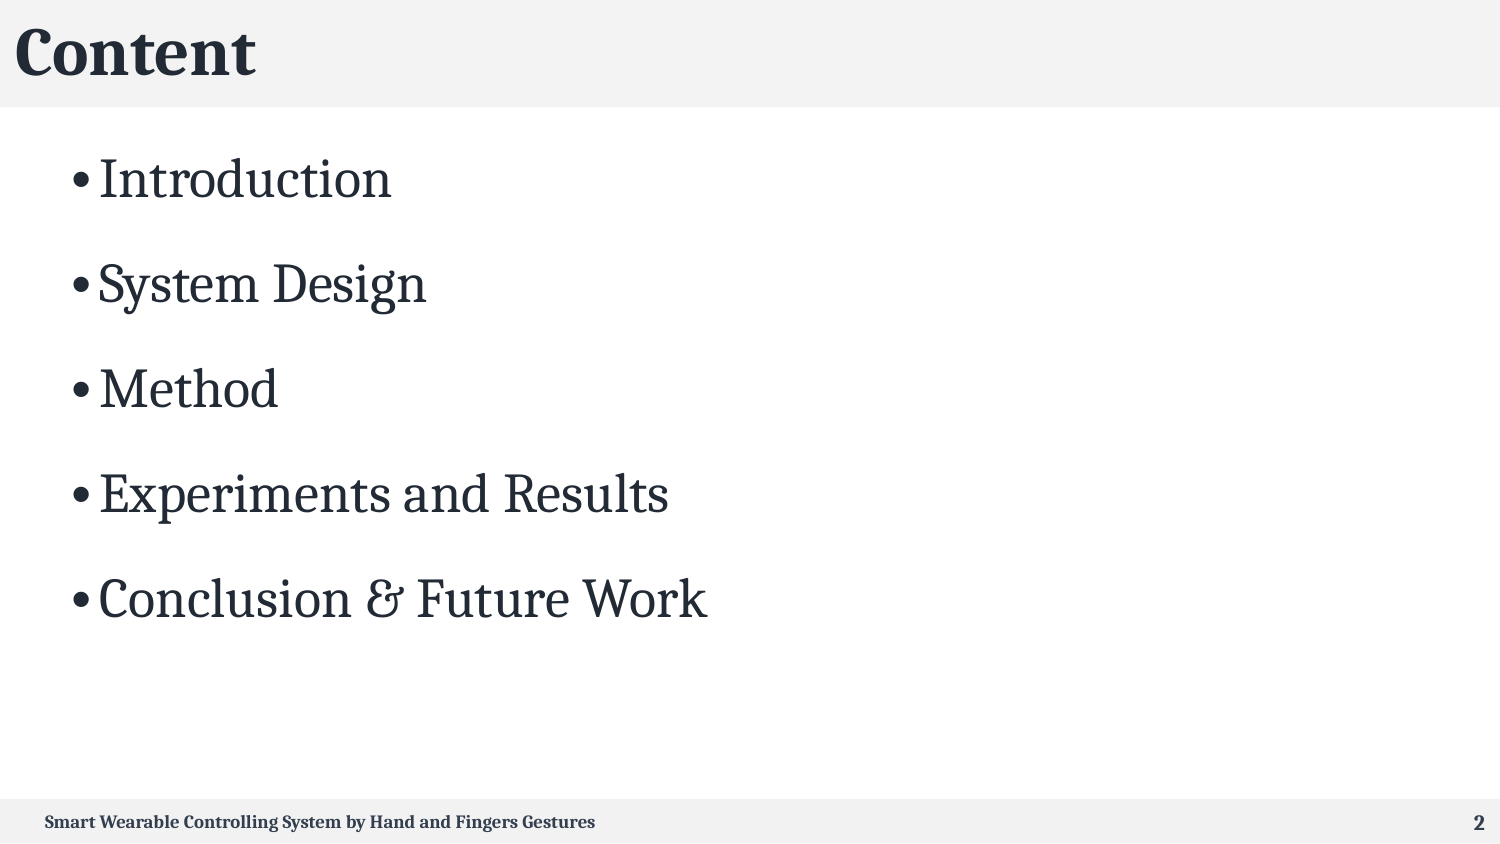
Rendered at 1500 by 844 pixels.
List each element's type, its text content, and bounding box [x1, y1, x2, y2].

footer Smart Wearable Controlling System by Hand and Fingers Gestures [0, 798, 641, 844]
slide_number 2 [1162, 798, 1500, 844]
title Content [0, 0, 1500, 107]
list Introduction System Design Method Experiments and Results Conclusion & Future Work [0, 107, 1500, 799]
